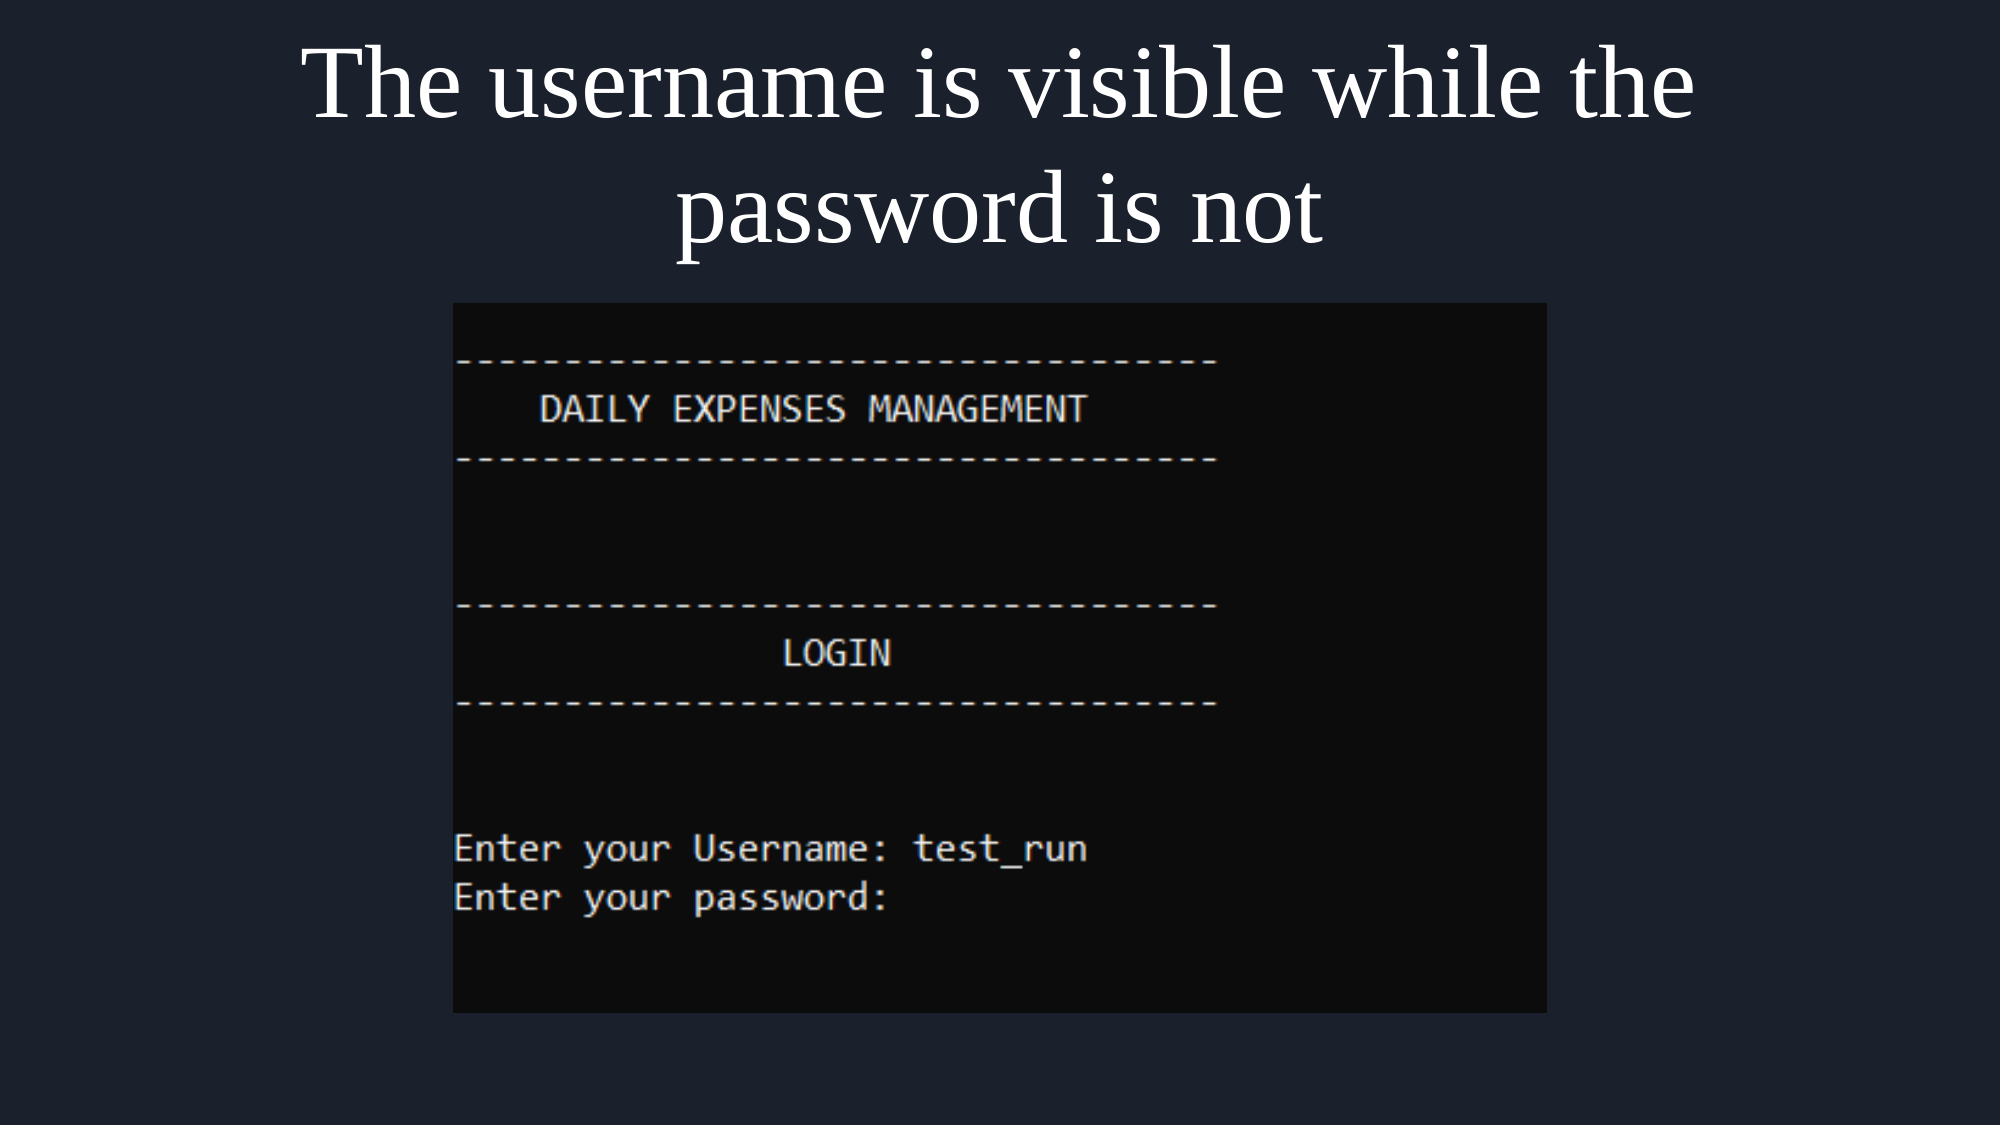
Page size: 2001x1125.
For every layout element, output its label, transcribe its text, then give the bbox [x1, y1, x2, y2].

picture [452, 303, 1548, 1014]
title The username is visible while the password is not [99, 44, 1900, 233]
text_box [105, 233, 1649, 304]
